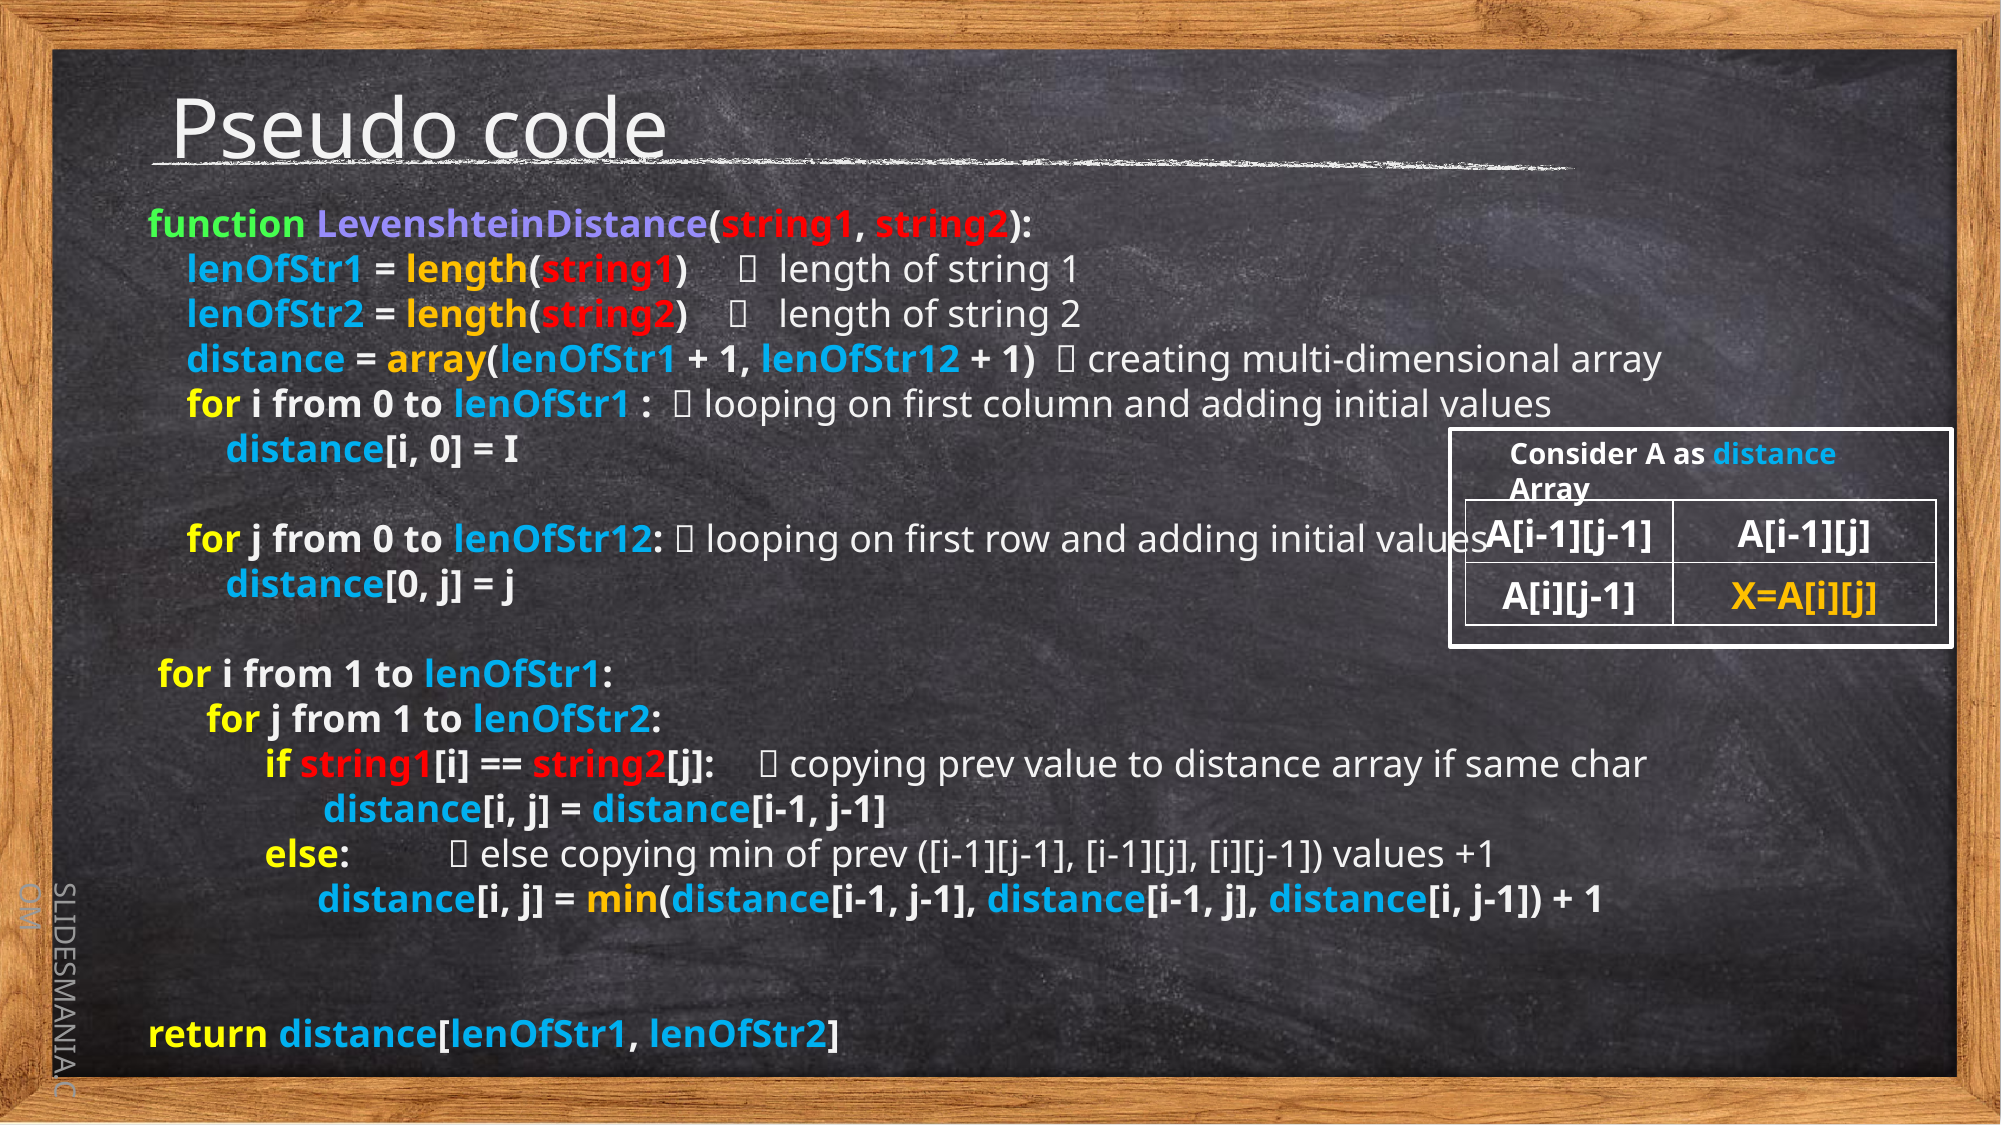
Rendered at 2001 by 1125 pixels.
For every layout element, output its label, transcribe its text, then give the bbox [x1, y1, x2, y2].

text_box [1448, 427, 1954, 649]
title Pseudo code [149, 55, 1038, 130]
picture [0, 0, 2001, 1125]
text_box function LevenshteinDistance(string1, string2): lenOfStr1 = length(string1)  length of string 1 lenOfStr2 = length(string2)  length of string 2 distance = array(lenOfStr1 + 1, lenOfStr12 + 1)  creating multi-dimensional array for i from 0 to lenOfStr1 :  looping on first column and adding initial values distance[i, 0] = I for j from 0 to lenOfStr12:  looping on first row and adding initial values distance[0, j] = j for i from 1 to lenOfStr1: for j from 1 to lenOfStr2: if string1[i] == string2[j]:  copying prev value to distance array if same char distance[i, j] = distance[i-1, j-1] else:  else copying min of prev ([i-1][j-1], [i-1][j], [i][j-1]) values +1 distance[i, j] = min(distance[i-1, j-1], distance[i-1, j], distance[i, j-1]) + 1 return distance[lenOfStr1, lenOfStr2] [132, 192, 1816, 1063]
